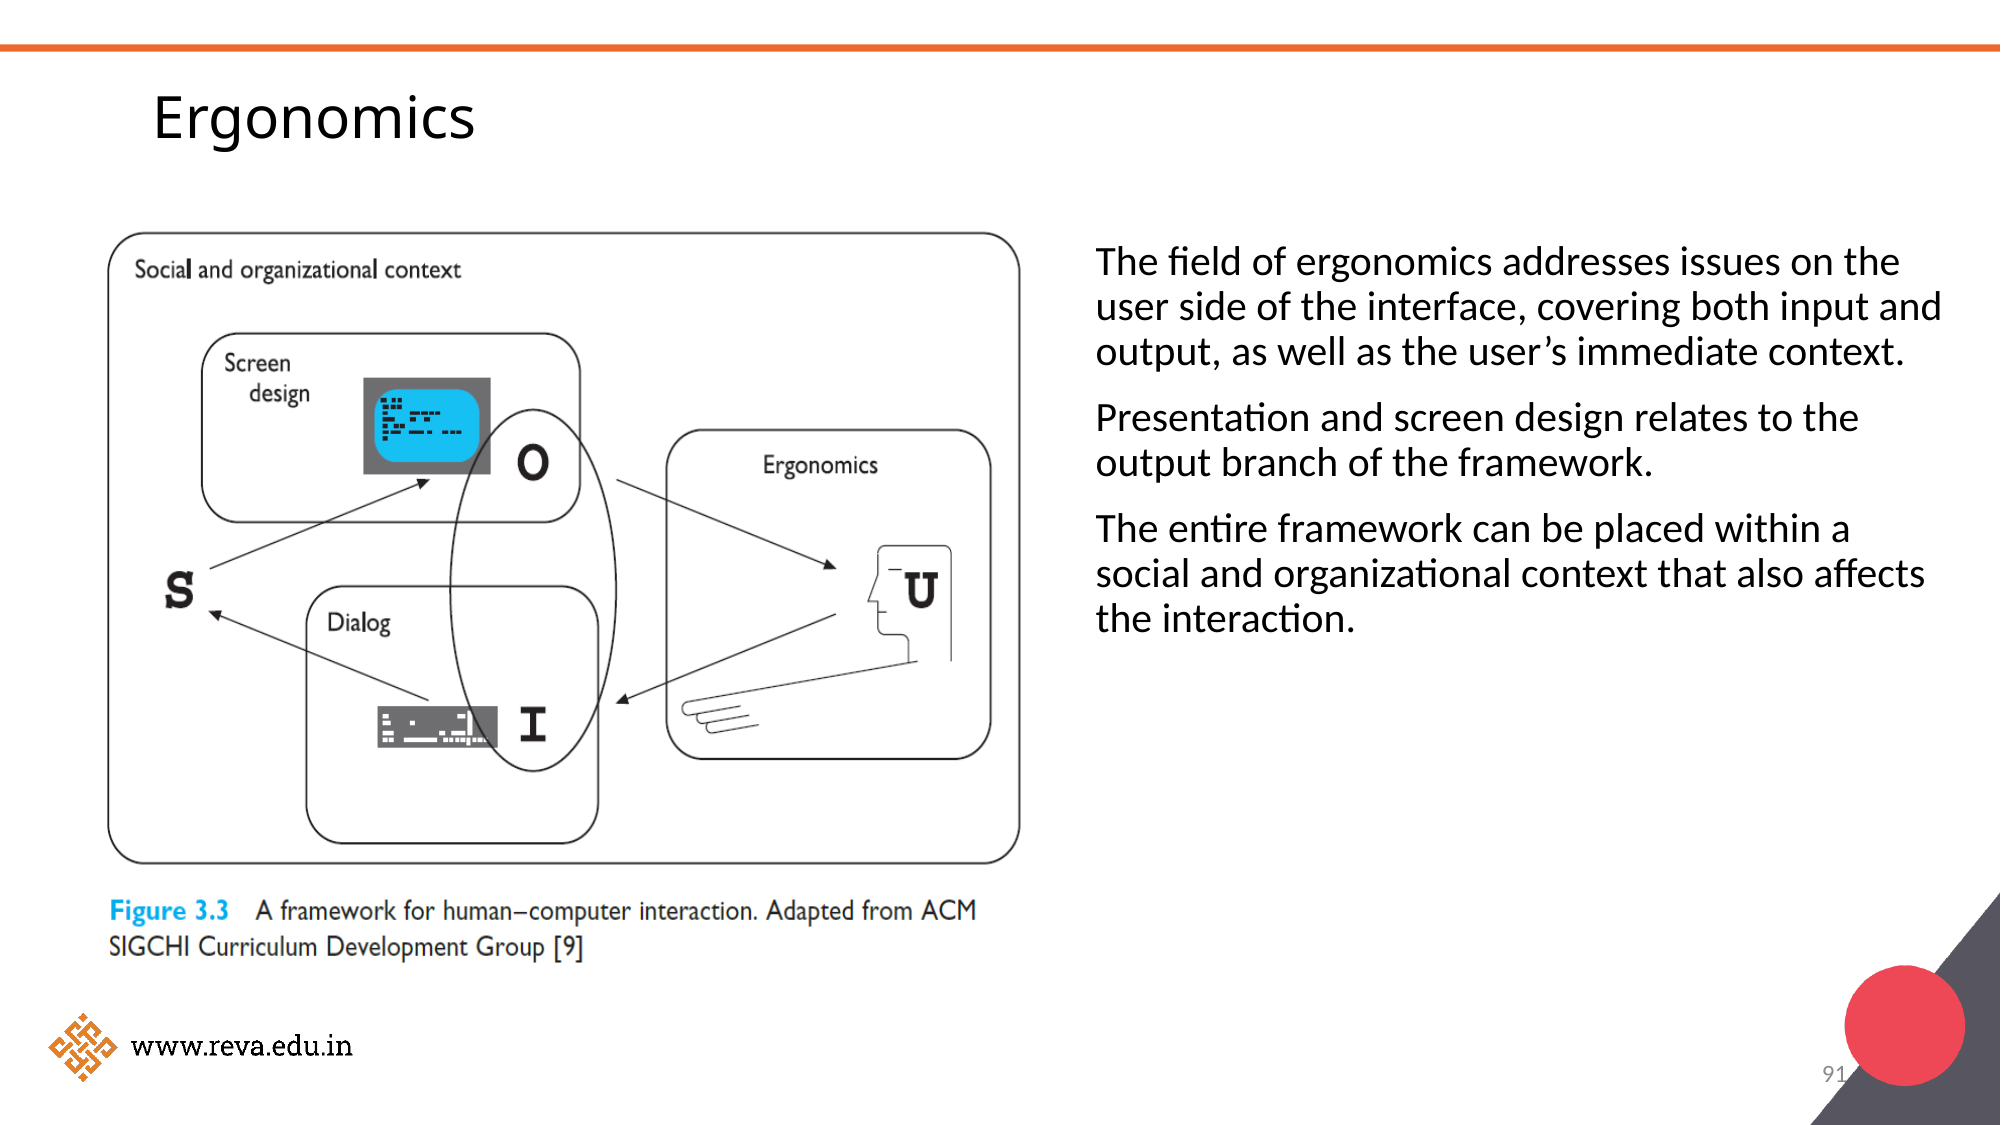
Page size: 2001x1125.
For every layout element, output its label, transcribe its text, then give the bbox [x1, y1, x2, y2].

picture [1801, 882, 2000, 1125]
list The field of ergonomics addresses issues on the user side of the interface, covering both input and output, as well as the user’s immediate context. Presentation and screen design relates to the output branch of the framework. The entire framework can be placed within a social and organizational context that also affects the interaction. [1080, 160, 1960, 787]
slide_number 91 [1412, 1042, 1863, 1103]
picture [31, 1003, 366, 1092]
title Ergonomics [137, 75, 783, 159]
picture [0, 209, 1056, 965]
